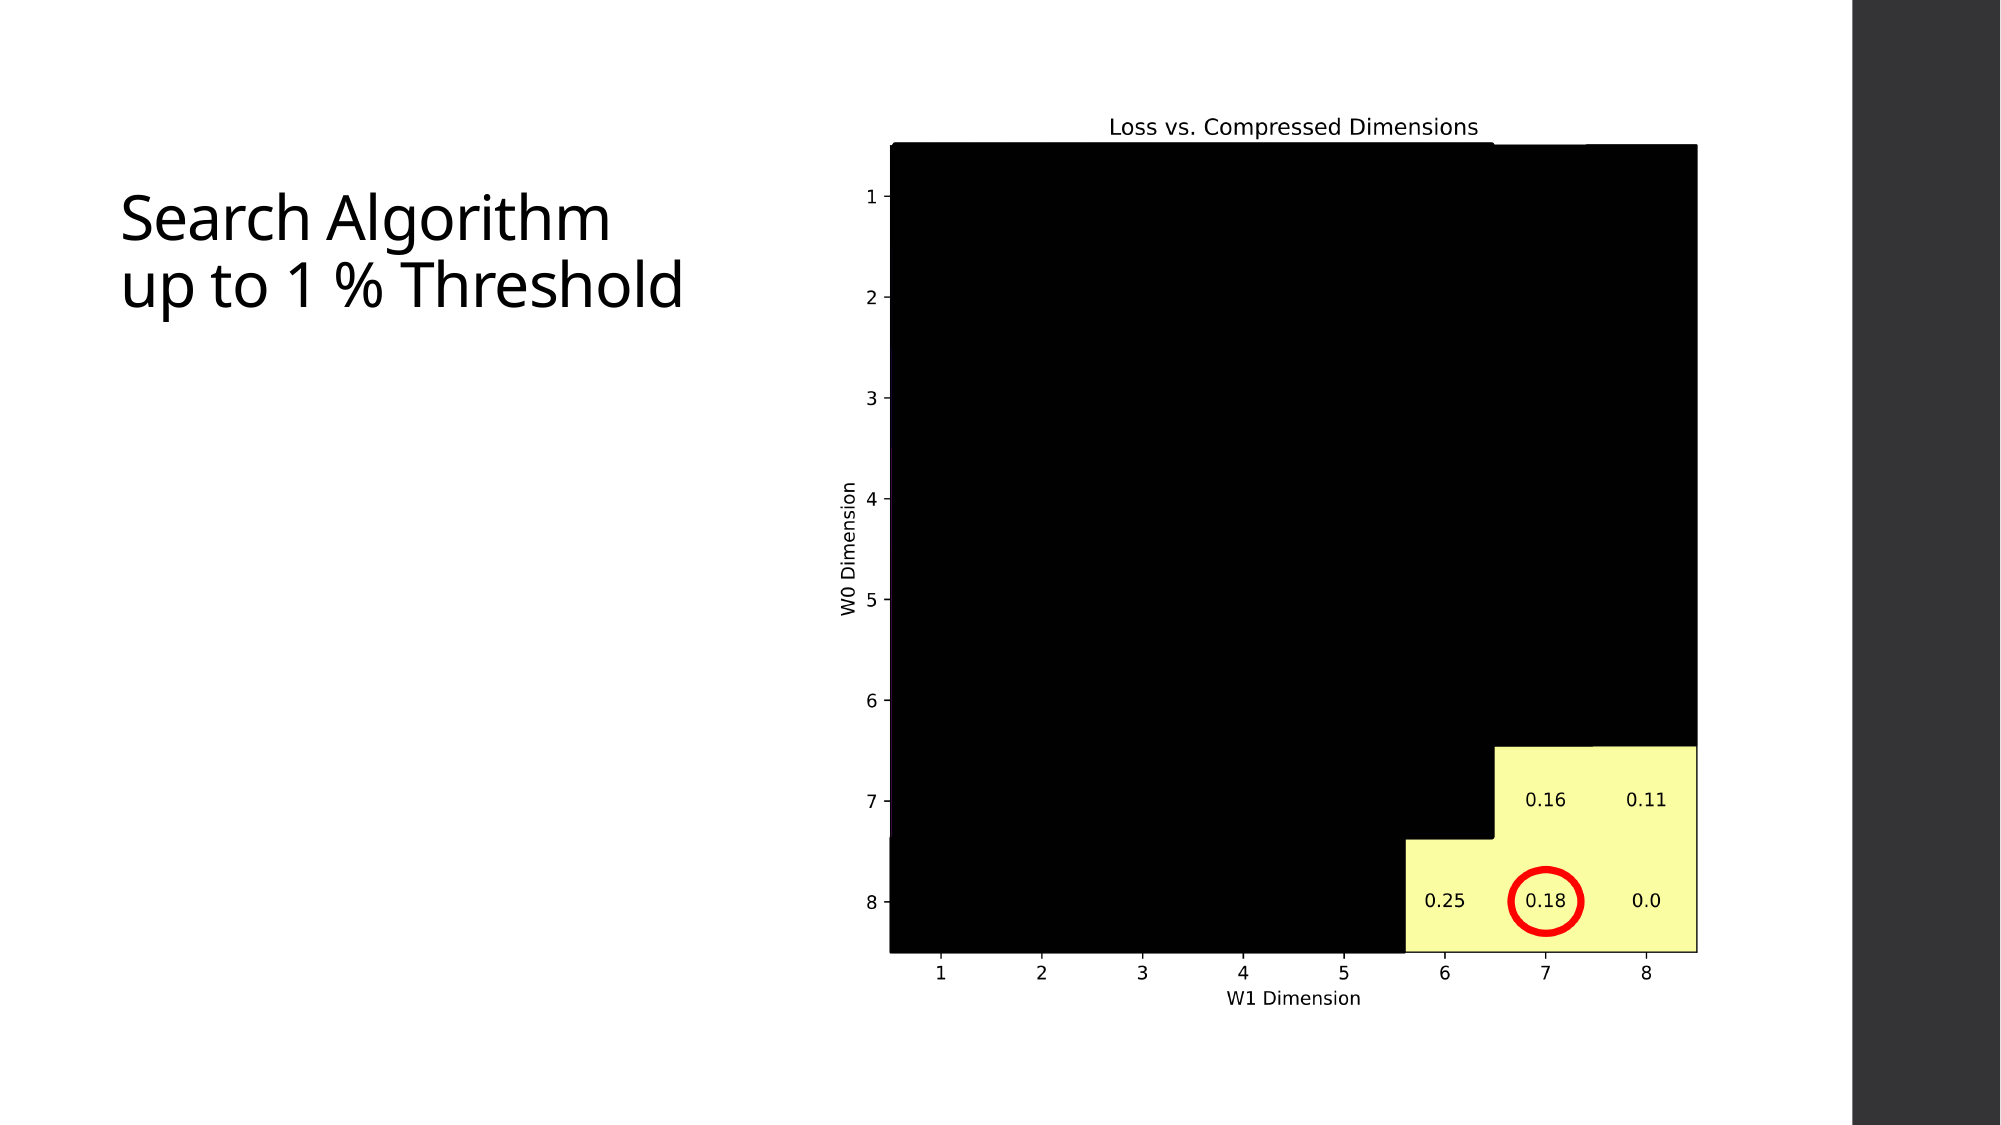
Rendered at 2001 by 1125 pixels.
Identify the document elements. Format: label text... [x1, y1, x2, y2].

title Search Algorithm up to 1 % Threshold [105, 104, 711, 329]
picture [827, 104, 1710, 1022]
